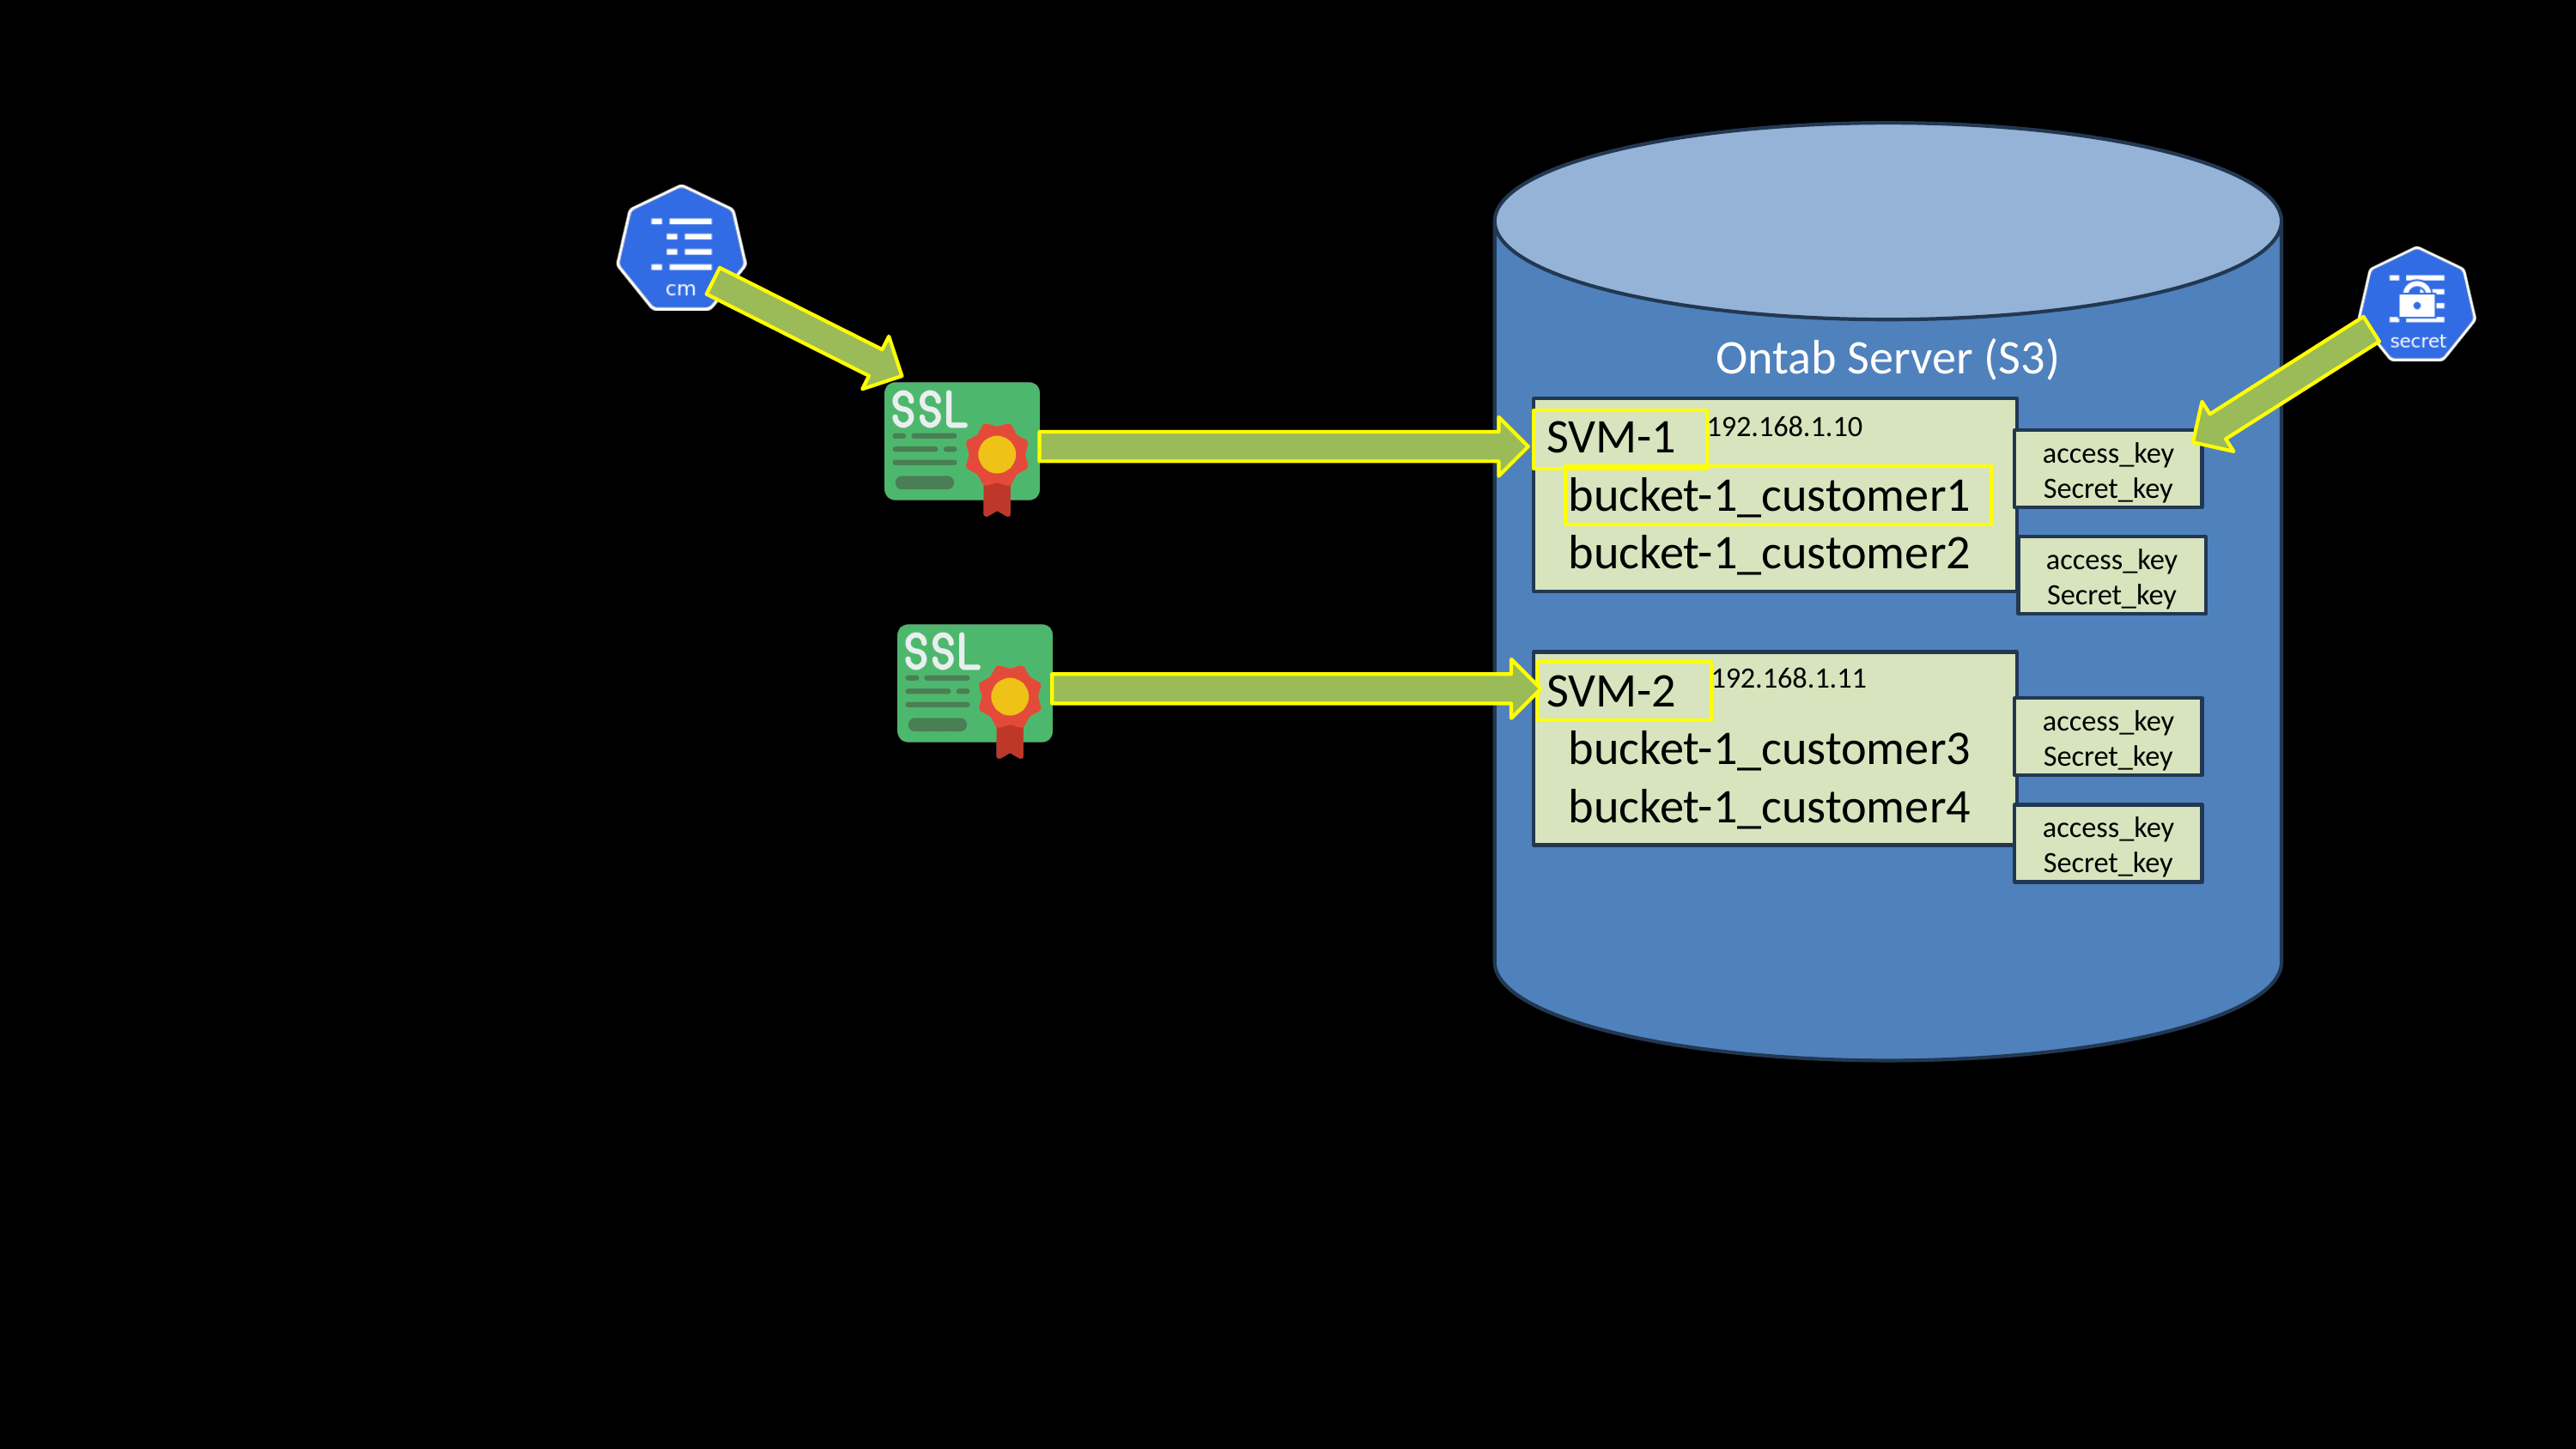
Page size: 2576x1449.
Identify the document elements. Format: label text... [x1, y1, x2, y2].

picture [617, 185, 747, 311]
text_box [746, 281, 902, 391]
text_box SVM-2 bucket-1_customer3 bucket-1_customer4 [1532, 650, 2019, 847]
text_box [1055, 658, 1543, 720]
text_box [2190, 321, 2353, 453]
picture [2357, 246, 2476, 362]
text_box 192.168.1.11 [1698, 652, 1910, 700]
text_box access_key Secret_key [2013, 803, 2204, 884]
text_box [1532, 409, 1709, 470]
picture [897, 614, 1053, 769]
text_box access_key Secret_key [2013, 428, 2204, 509]
text_box Ontab Server (S3) [1492, 120, 2284, 1063]
text_box access_key Secret_key [2016, 535, 2208, 615]
text_box SVM-1 bucket-1_customer1 bucket-1_customer2 [1532, 397, 2019, 593]
text_box access_key Secret_key [2013, 696, 2204, 777]
text_box [1044, 415, 1530, 478]
picture [884, 372, 1040, 527]
text_box [1564, 464, 1993, 526]
text_box 192.168.1.10 [1694, 400, 1906, 449]
text_box [1536, 660, 1713, 722]
